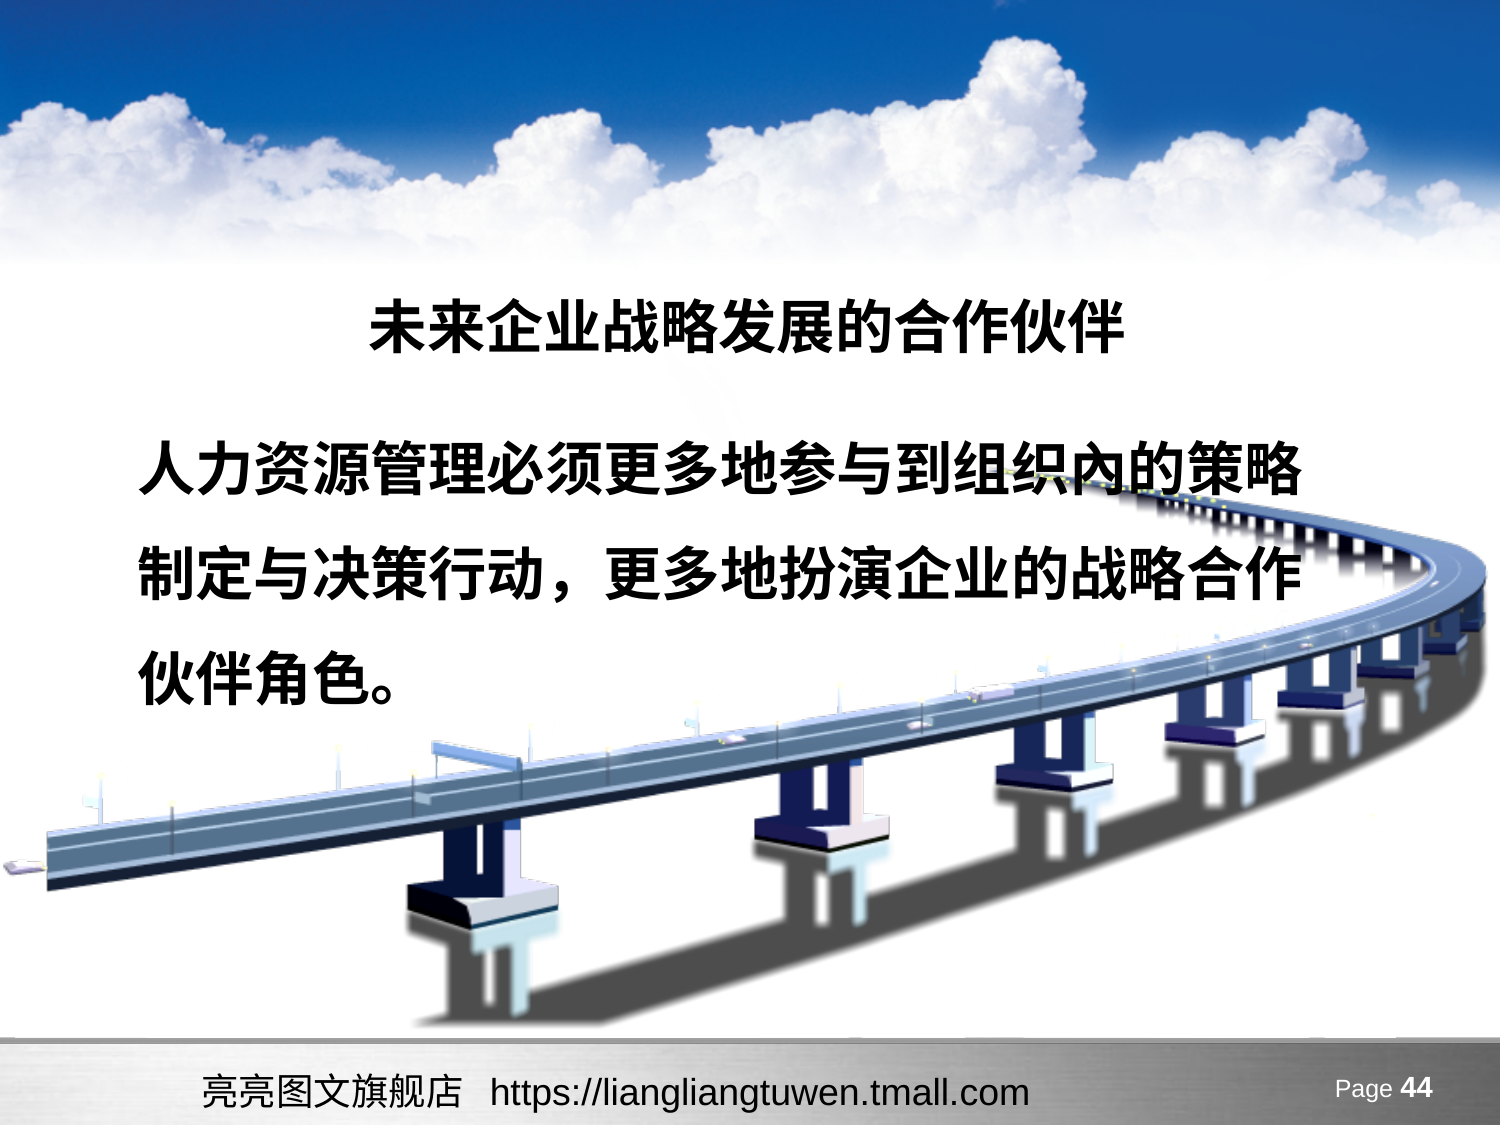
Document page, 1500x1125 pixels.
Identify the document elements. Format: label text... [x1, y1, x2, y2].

picture [0, 1044, 1500, 1125]
text_box 亮亮图文旗舰店 https://liangliangtuwen.tmall.com [48, 1060, 1184, 1121]
footer Page 44 [1319, 1060, 1495, 1101]
picture [0, 0, 1500, 1038]
